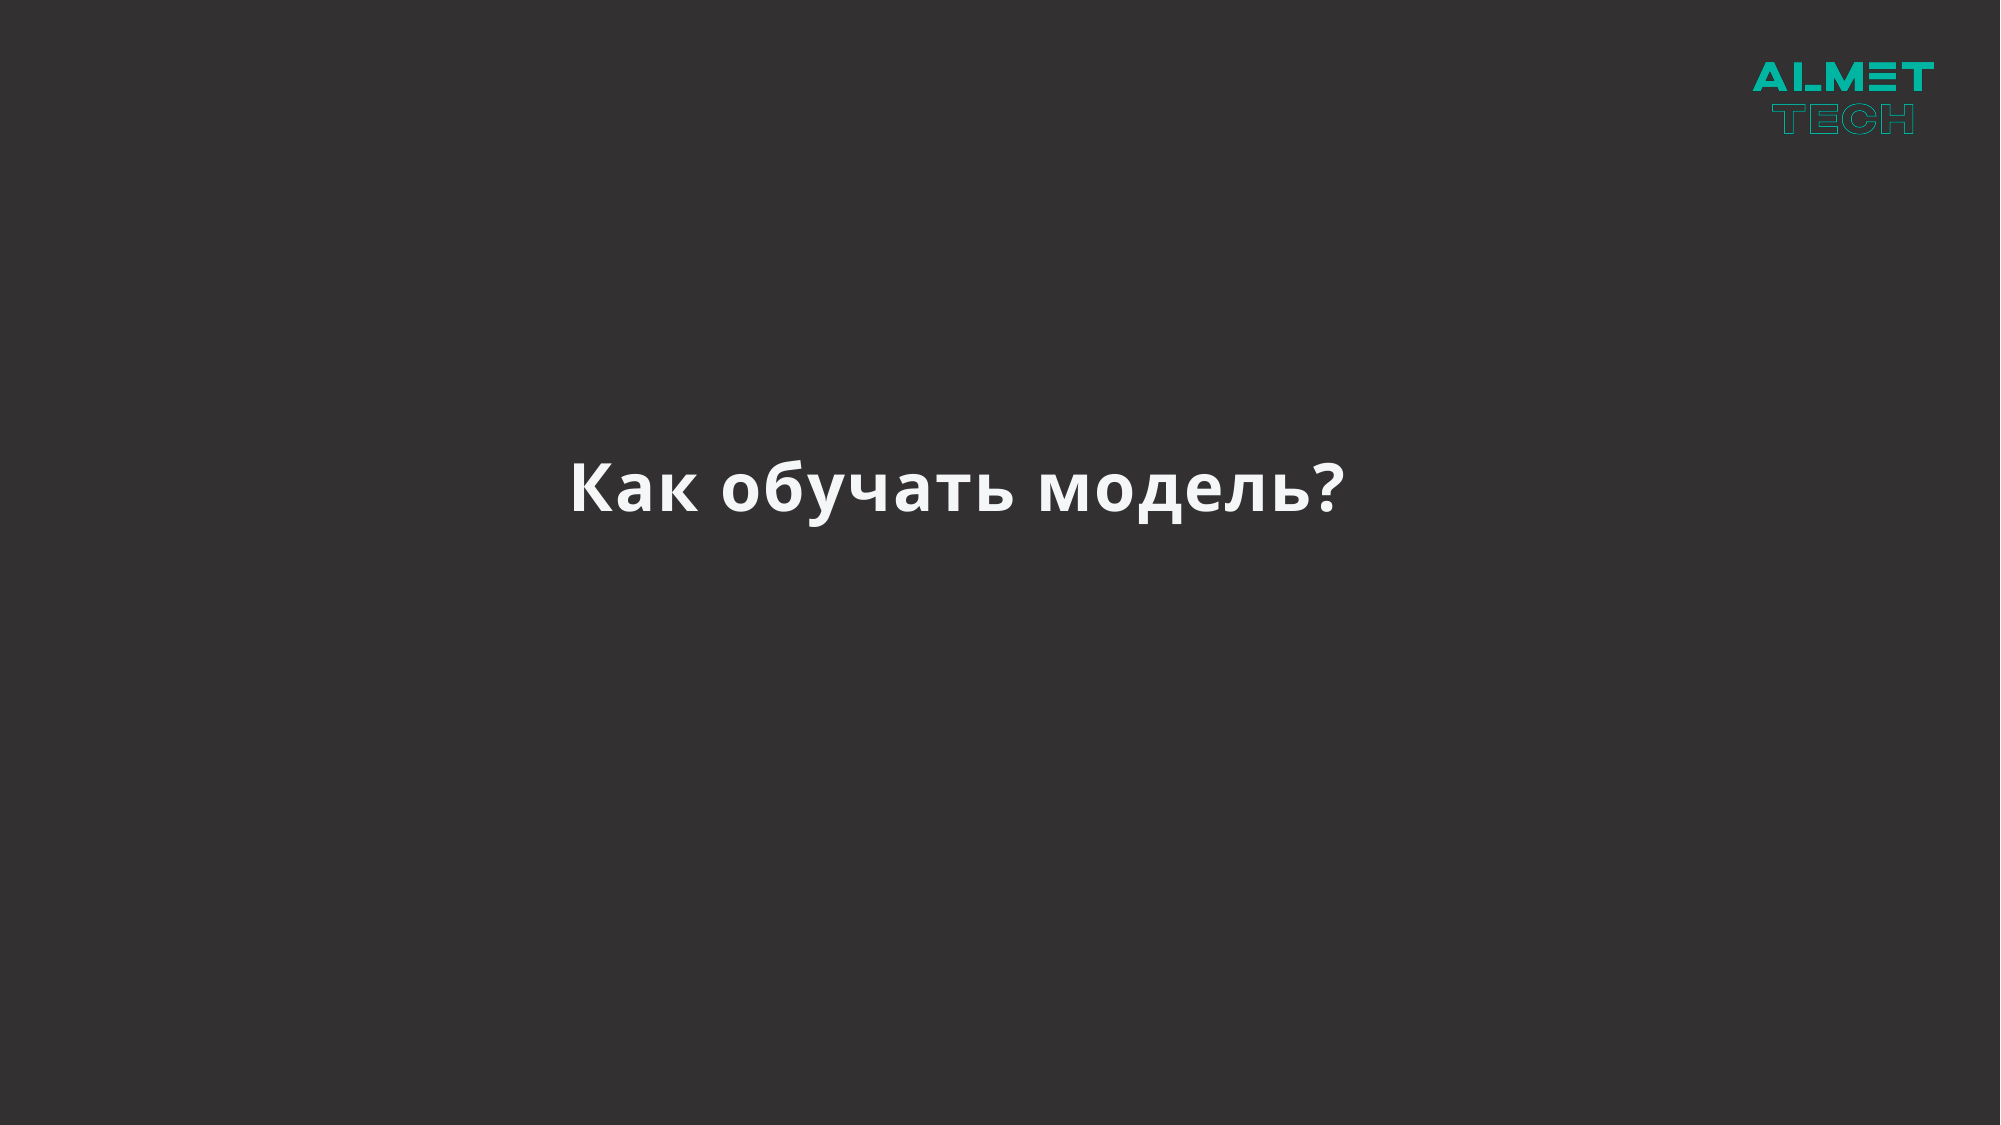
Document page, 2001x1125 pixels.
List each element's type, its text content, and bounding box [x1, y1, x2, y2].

picture [1752, 62, 1934, 135]
title Как обучать модель? [553, 436, 1564, 544]
